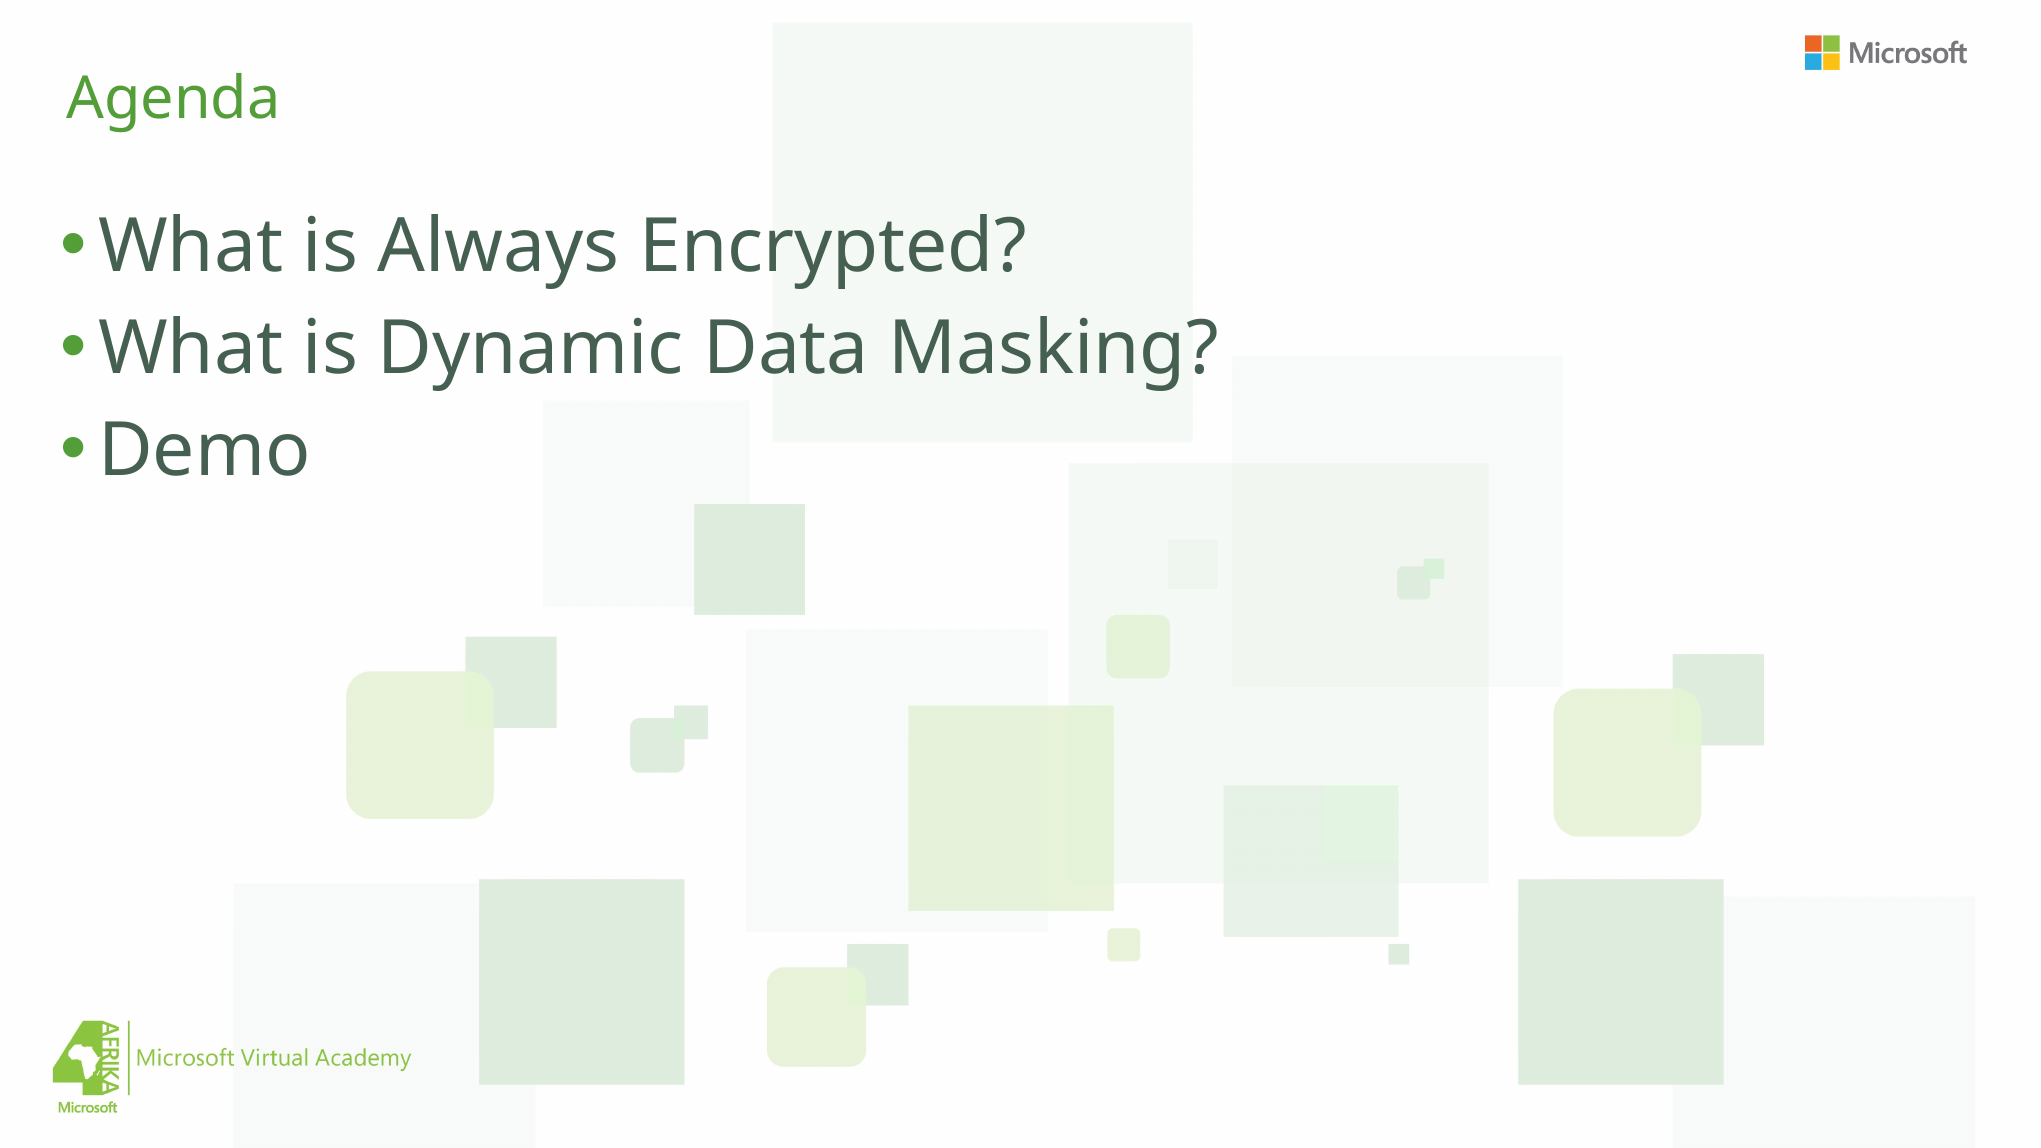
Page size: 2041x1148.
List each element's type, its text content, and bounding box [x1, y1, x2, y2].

title Agenda [51, 37, 1811, 161]
list What is Always Encrypted? What is Dynamic Data Masking? Demo [45, 198, 1996, 502]
picture [0, 0, 2041, 1148]
